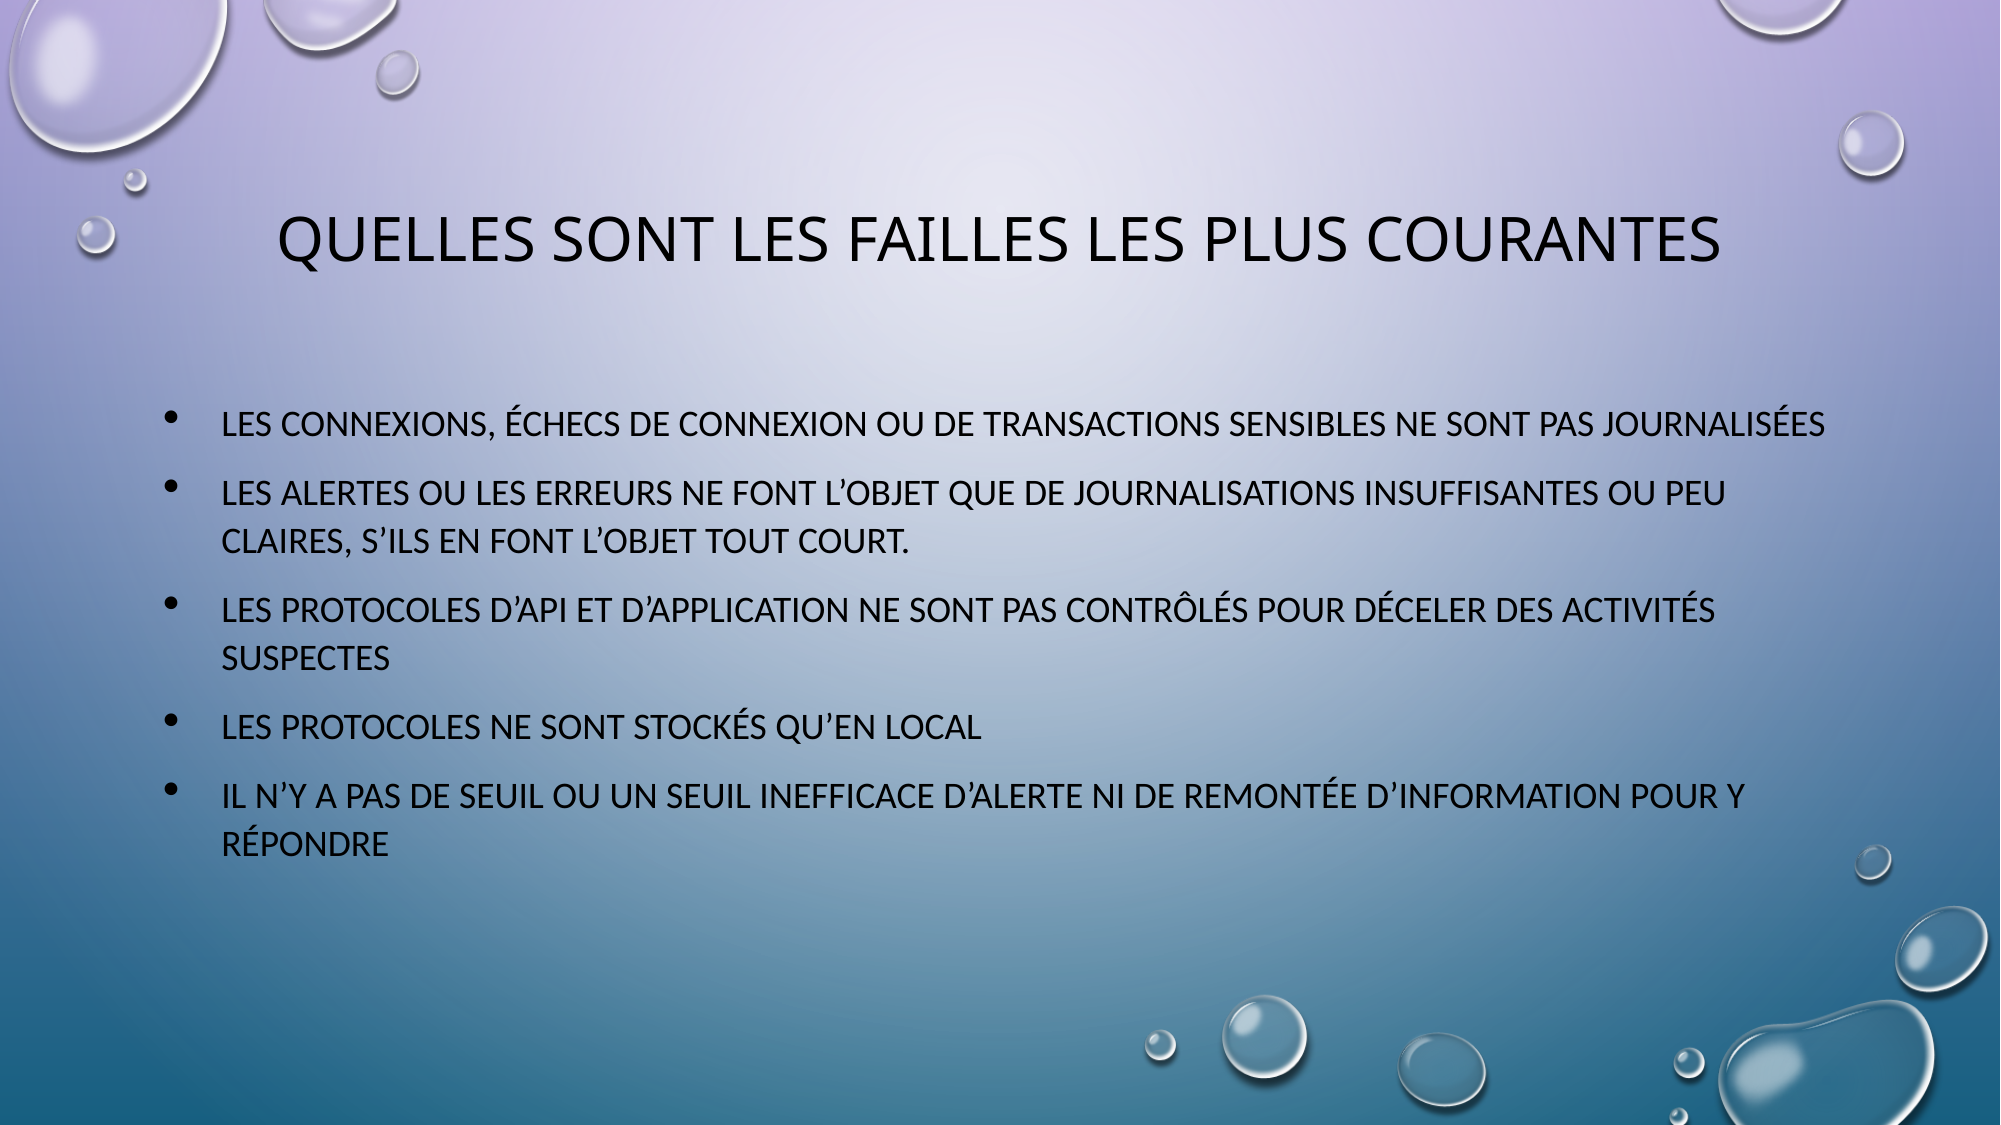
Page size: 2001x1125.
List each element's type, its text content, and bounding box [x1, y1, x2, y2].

list Les connexions, échecs de connexion ou de transactions sensibles ne sont pas journalisées Les alertes ou les erreurs ne font l’objet que de journalisations insuffisantes ou peu claires, s’ils en font l’objet tout court. Les protocoles d’API et d’application ne sont pas contrôlés pour déceler des activités suspectes Les protocoles ne sont stockés qu’en local Il n’y a pas de seuil ou un seuil inefficace d’alerte ni de remontée d’information pour y répondre [149, 388, 1850, 950]
title Quelles sont les failles les plus courantes [149, 117, 1851, 282]
picture [0, 0, 2000, 1125]
